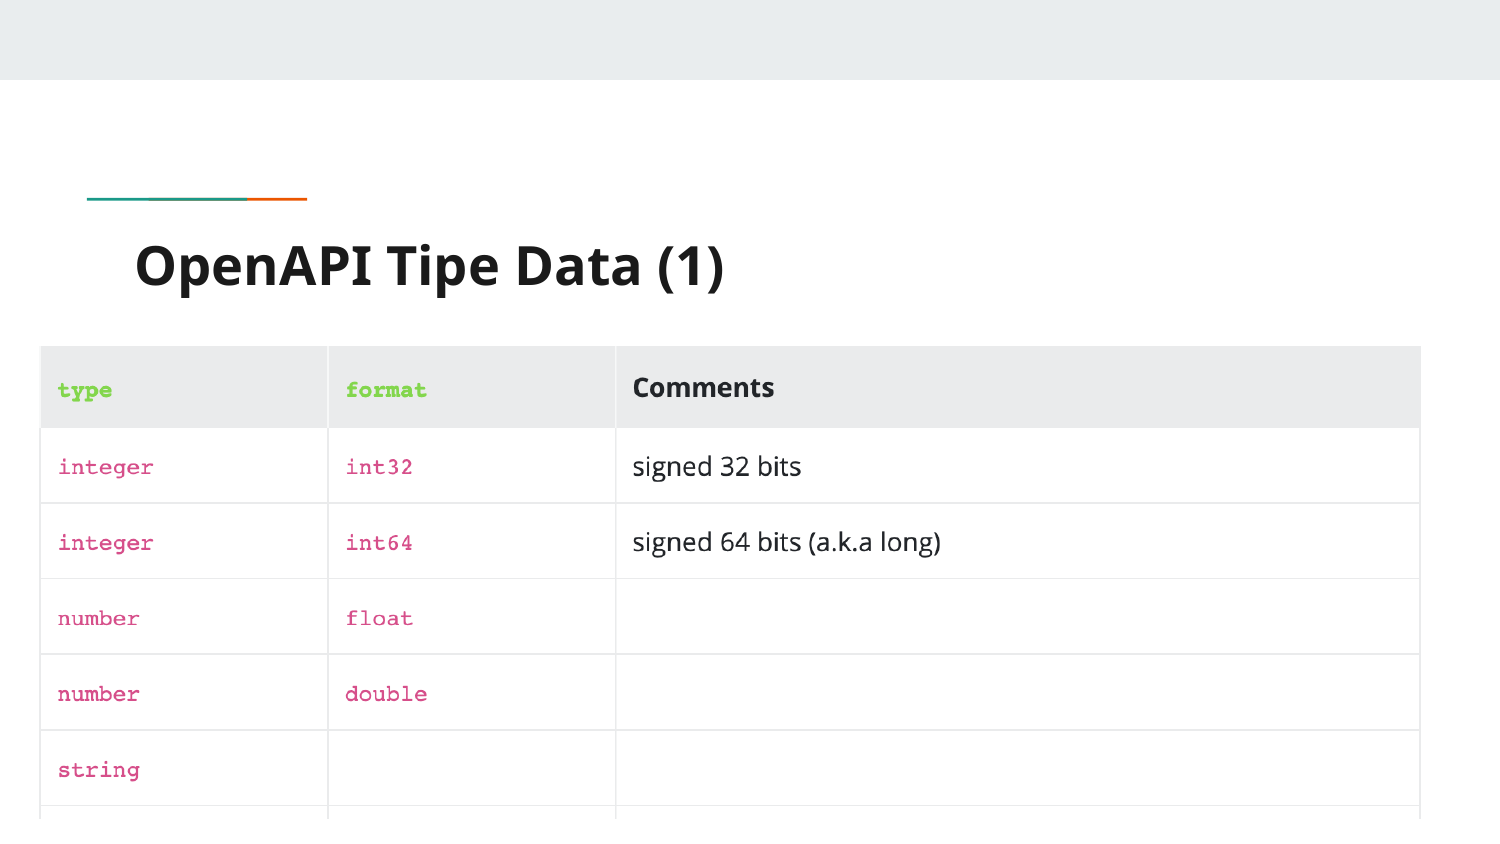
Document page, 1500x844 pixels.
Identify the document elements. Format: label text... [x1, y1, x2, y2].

title OpenAPI Tipe Data (1) [119, 216, 1381, 305]
picture [24, 328, 1435, 819]
